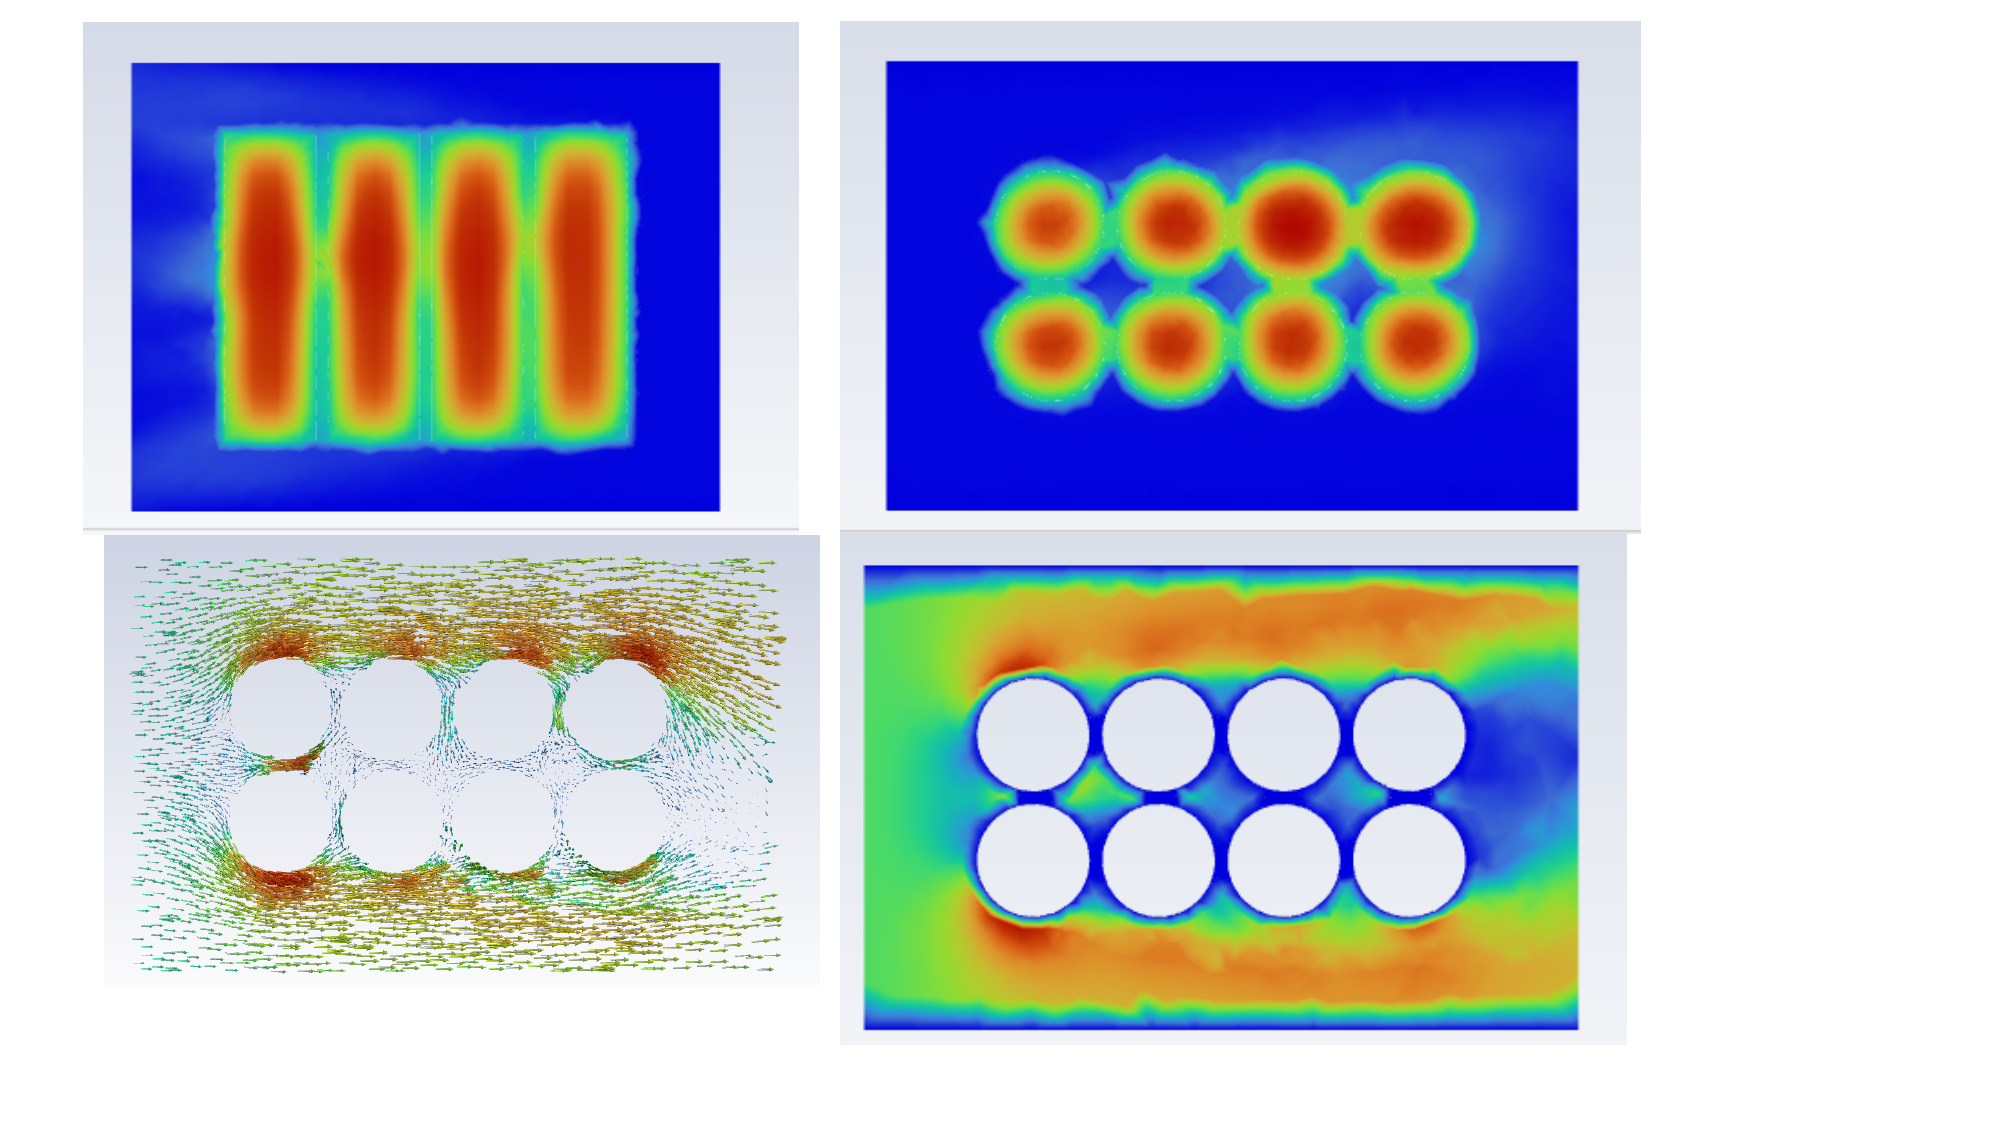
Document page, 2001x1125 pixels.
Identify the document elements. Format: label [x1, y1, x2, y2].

picture [840, 21, 1641, 1045]
picture [83, 22, 820, 987]
